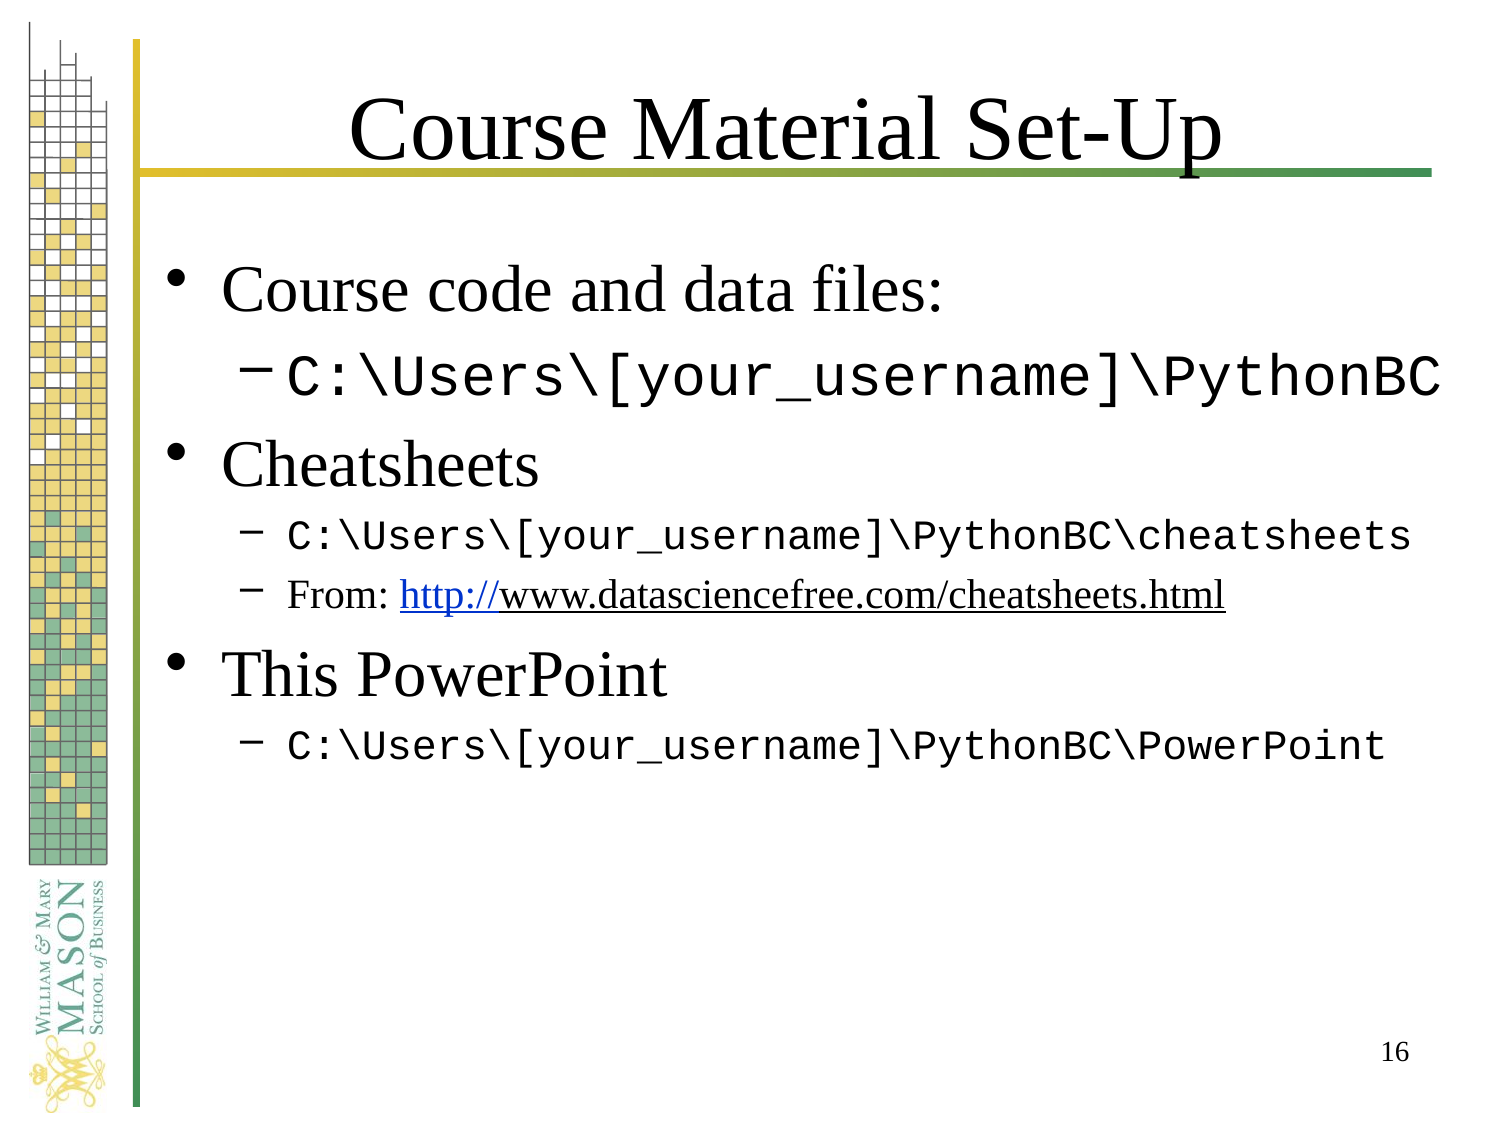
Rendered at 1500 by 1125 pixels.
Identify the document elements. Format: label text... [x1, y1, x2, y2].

title Course Material Set-Up [150, 45, 1425, 200]
slide_number 70 [29, 879, 107, 1113]
slide_number 16 [1048, 1024, 1426, 1103]
list Course code and data files: C:\Users\[your_username]\PythonBC Cheatsheets C:\Users\[your_username]\PythonBC\cheatsheets From: http://www.datasciencefree.com/cheatsheets.html This PowerPoint C:\Users\[your_username]\PythonBC\PowerPoint [150, 237, 1467, 1005]
